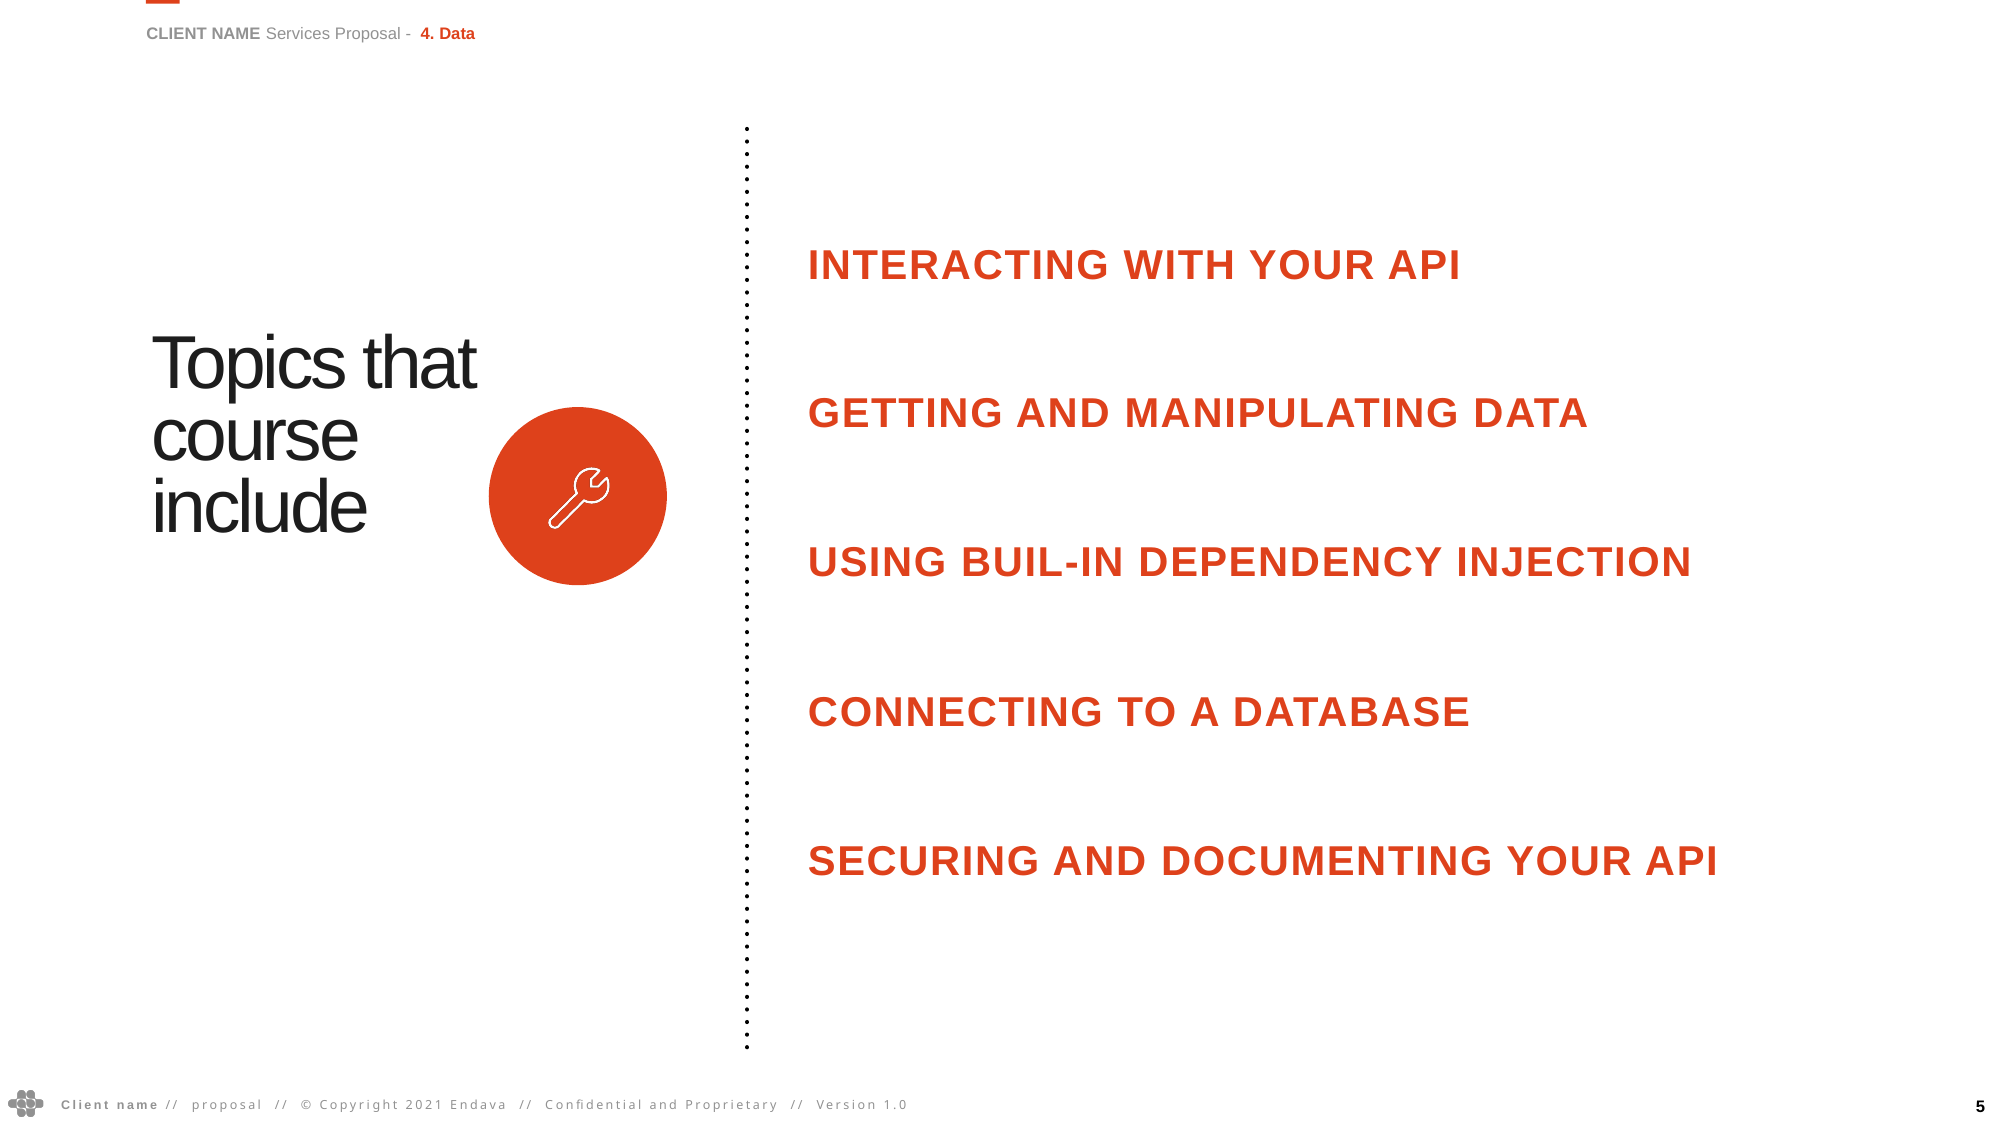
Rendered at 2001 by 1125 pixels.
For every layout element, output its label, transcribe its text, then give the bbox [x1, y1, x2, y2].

text_box Getting and manipulating data [804, 388, 1745, 440]
text_box Topics that course include [147, 326, 509, 552]
text_box Interacting with your API [804, 240, 1562, 292]
text_box CLIENT NAME Services Proposal - 4. Data [140, 17, 482, 49]
text_box Using buil-in dependency injection [804, 537, 1855, 589]
slide_number 5 [1959, 1089, 1992, 1125]
picture [548, 467, 610, 529]
text_box [508, 407, 667, 586]
text_box Connecting to a database [804, 687, 1828, 738]
text_box Securing and documenting your api [804, 836, 1828, 888]
